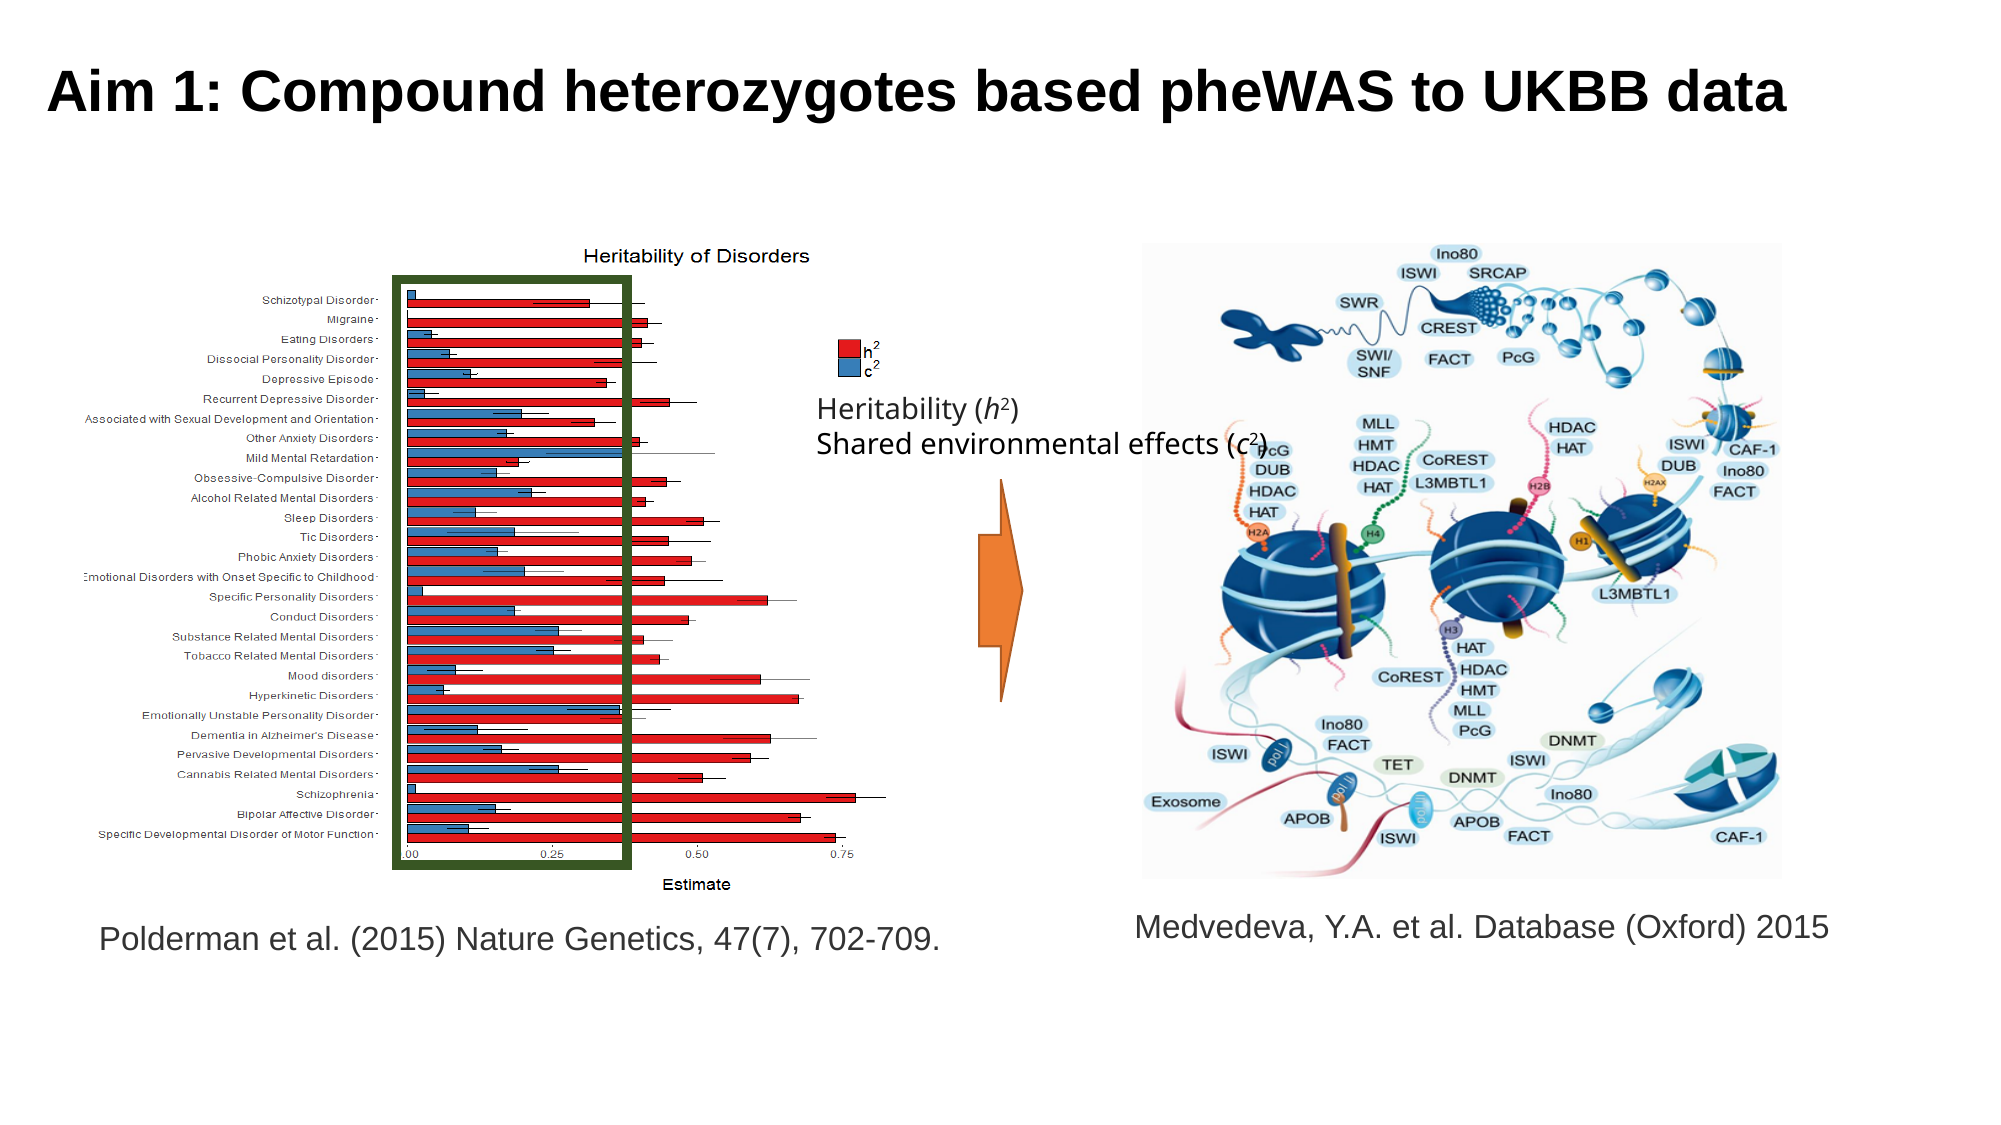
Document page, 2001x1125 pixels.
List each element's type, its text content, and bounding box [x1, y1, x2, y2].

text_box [84, 243, 1988, 966]
text_box Aim 1: Compound heterozygotes based pheWAS to UKBB data [31, 45, 2000, 131]
